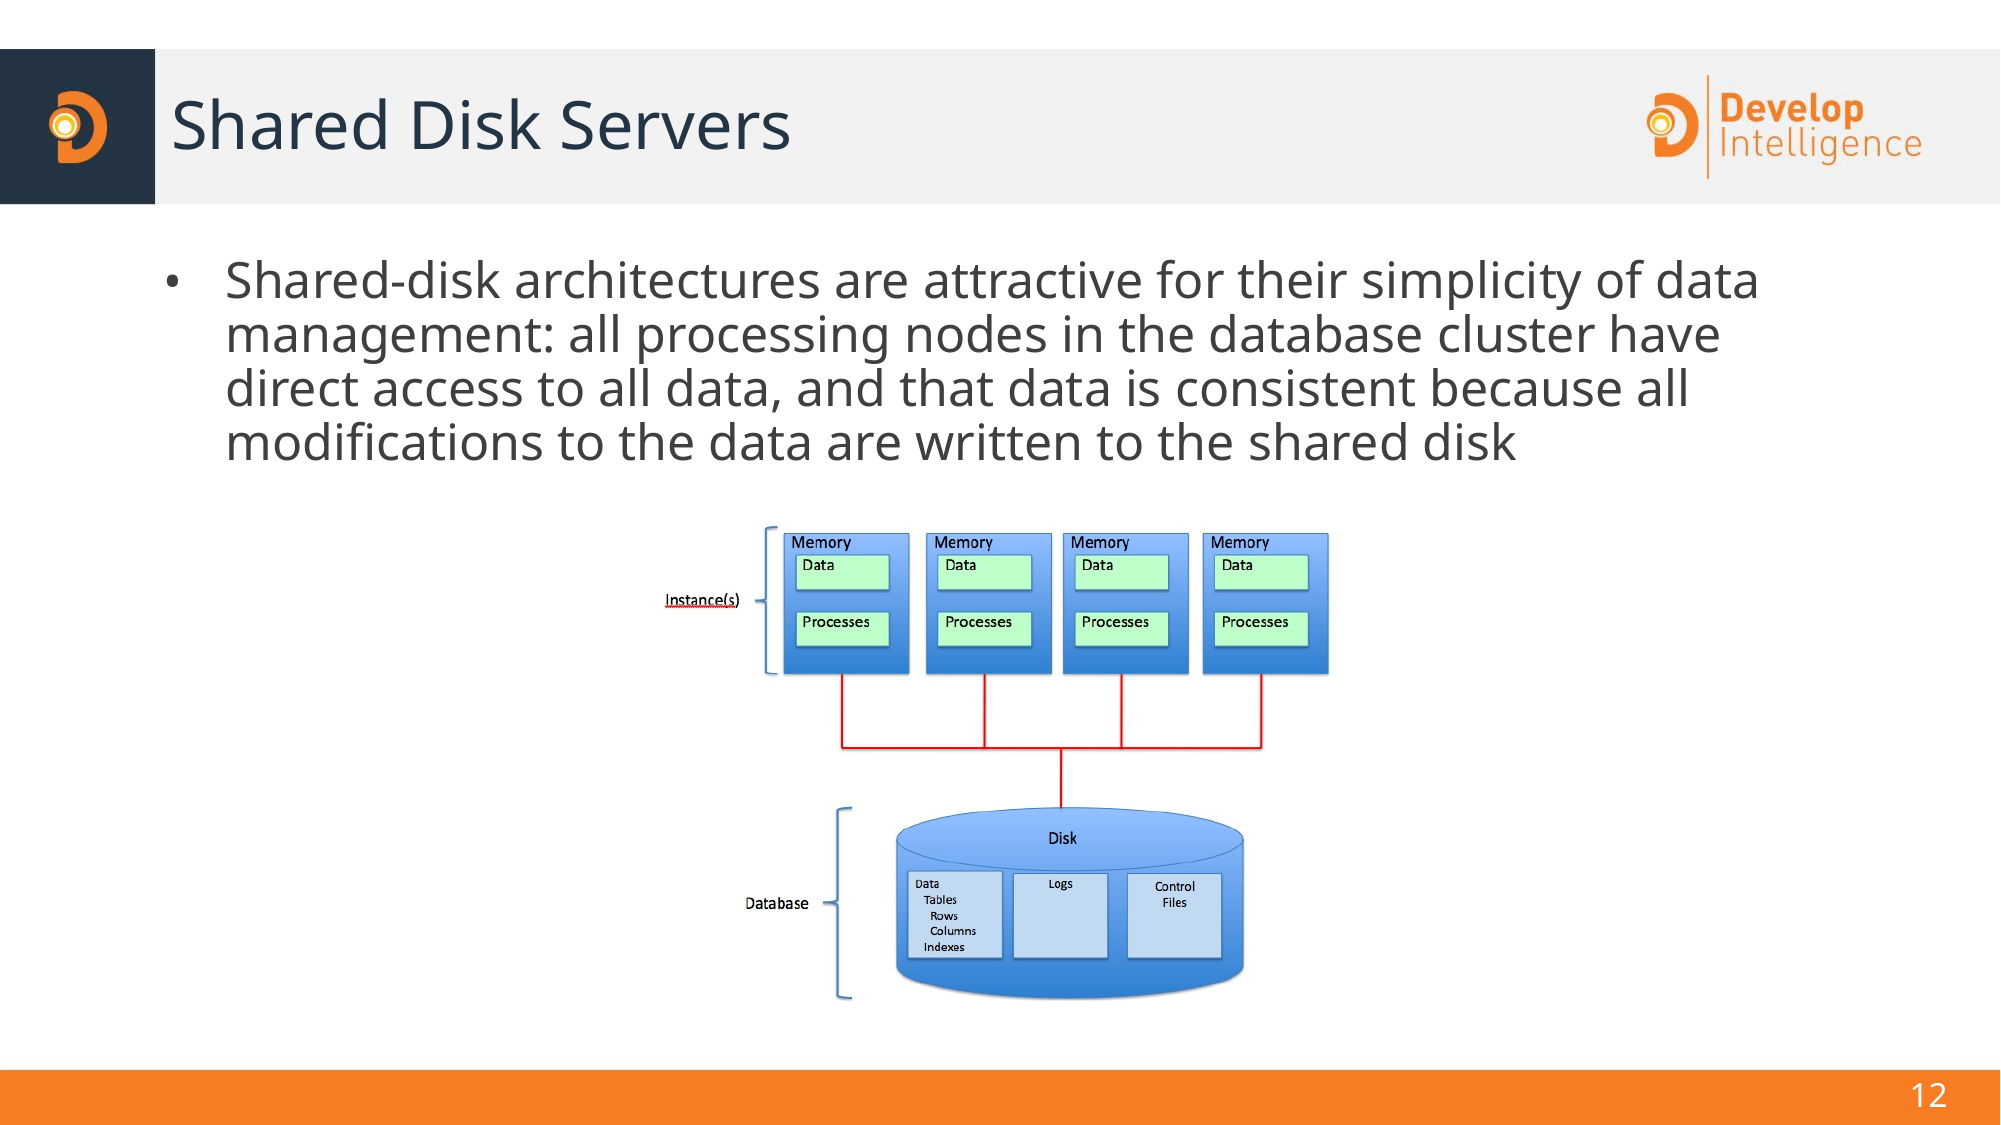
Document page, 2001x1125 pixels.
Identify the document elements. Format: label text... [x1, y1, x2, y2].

slide_number 12 [1860, 1072, 1998, 1122]
picture [0, 0, 2001, 1125]
title Shared Disk Servers [156, 53, 1999, 203]
list Shared-disk architectures are attractive for their simplicity of data management: all processing nodes in the database cluster have direct access to all data, and that data is consistent because all modifications to the data are written to the shared disk [135, 248, 1861, 1016]
